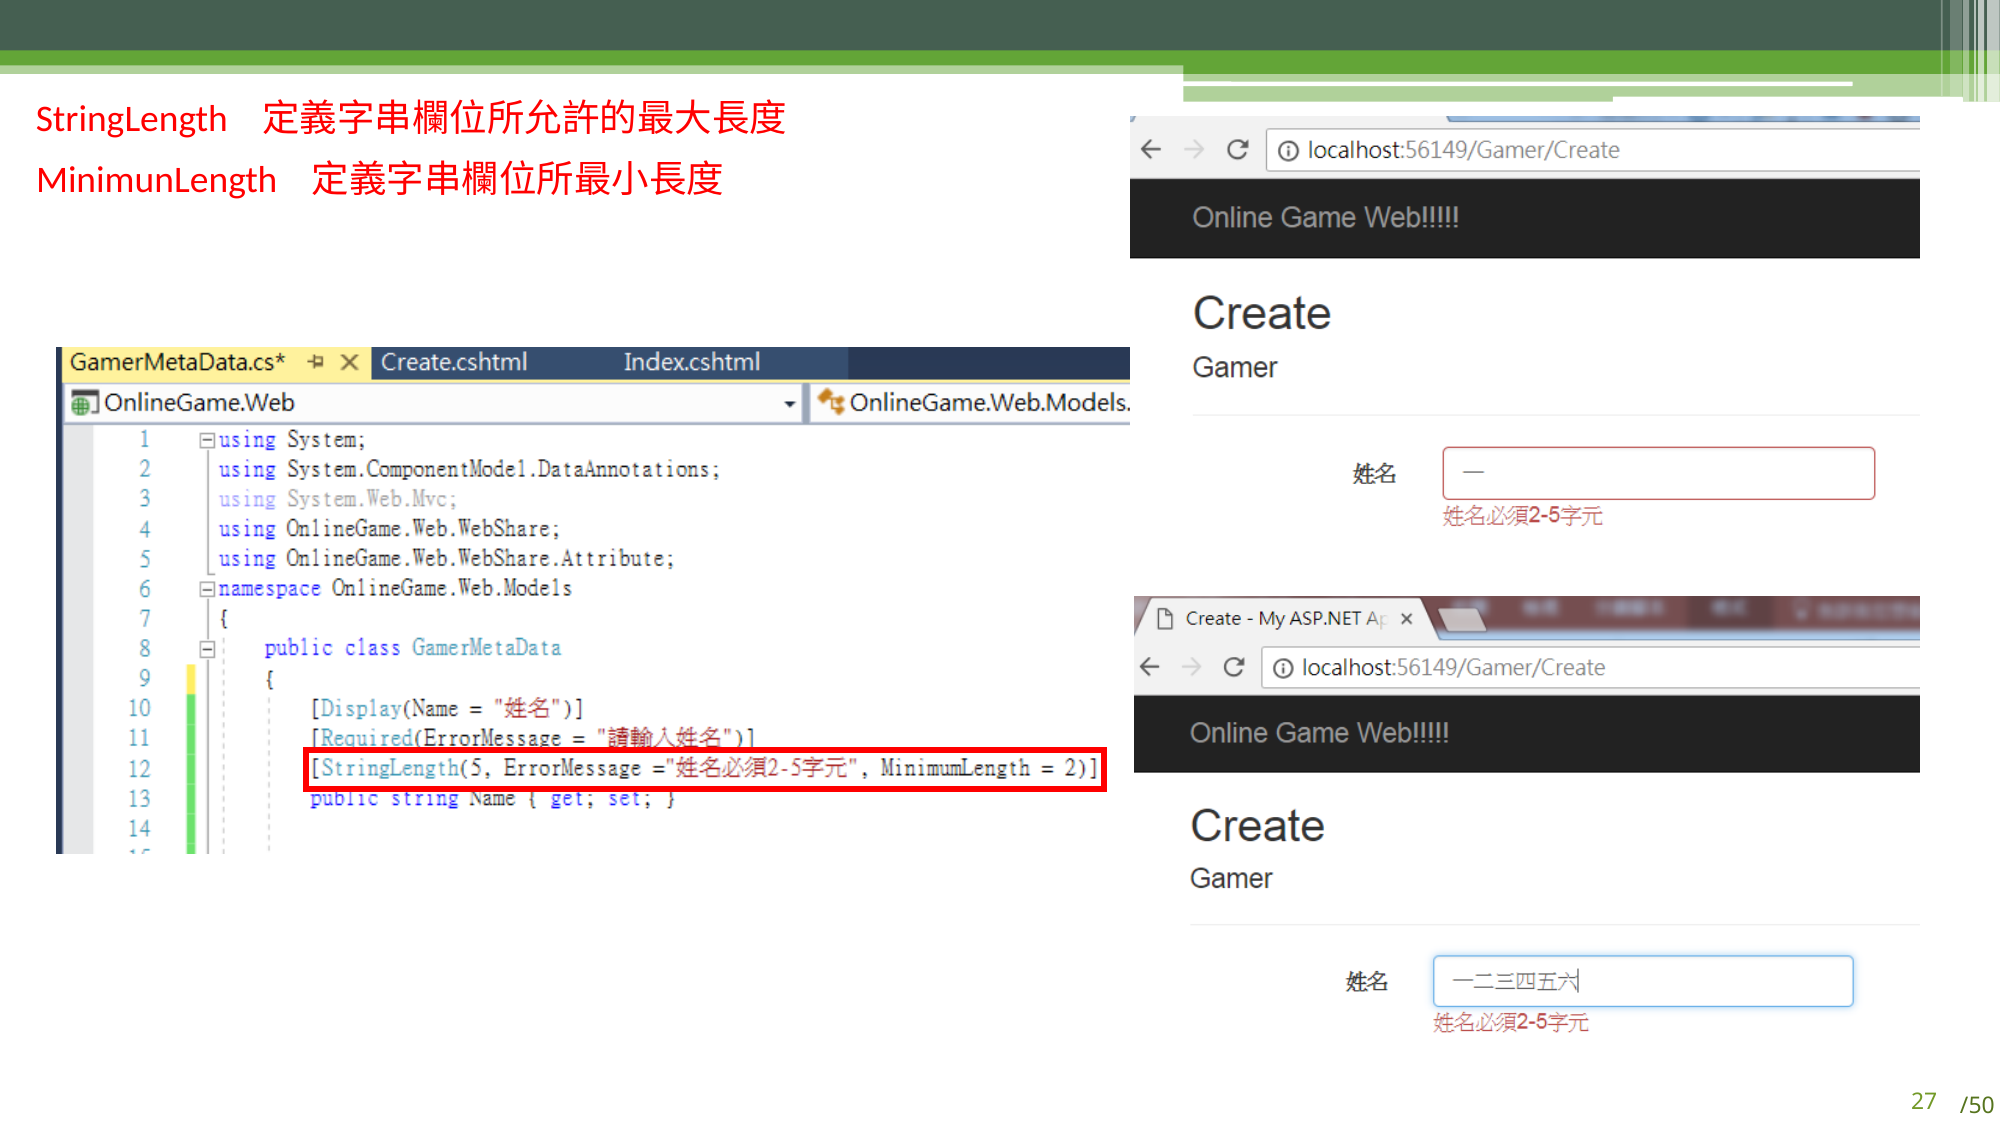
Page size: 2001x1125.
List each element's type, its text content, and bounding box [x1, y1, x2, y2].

text_box 定義字串欄位所允許的最大長度 [247, 86, 802, 147]
text_box 定義字串欄位所最小長度 [296, 147, 740, 207]
slide_number 26 [1785, 1065, 1953, 1125]
picture [56, 116, 1920, 1042]
footer /50 [1953, 1083, 2000, 1124]
text_box StringLength [21, 86, 243, 147]
text_box MinimunLength [21, 147, 293, 207]
